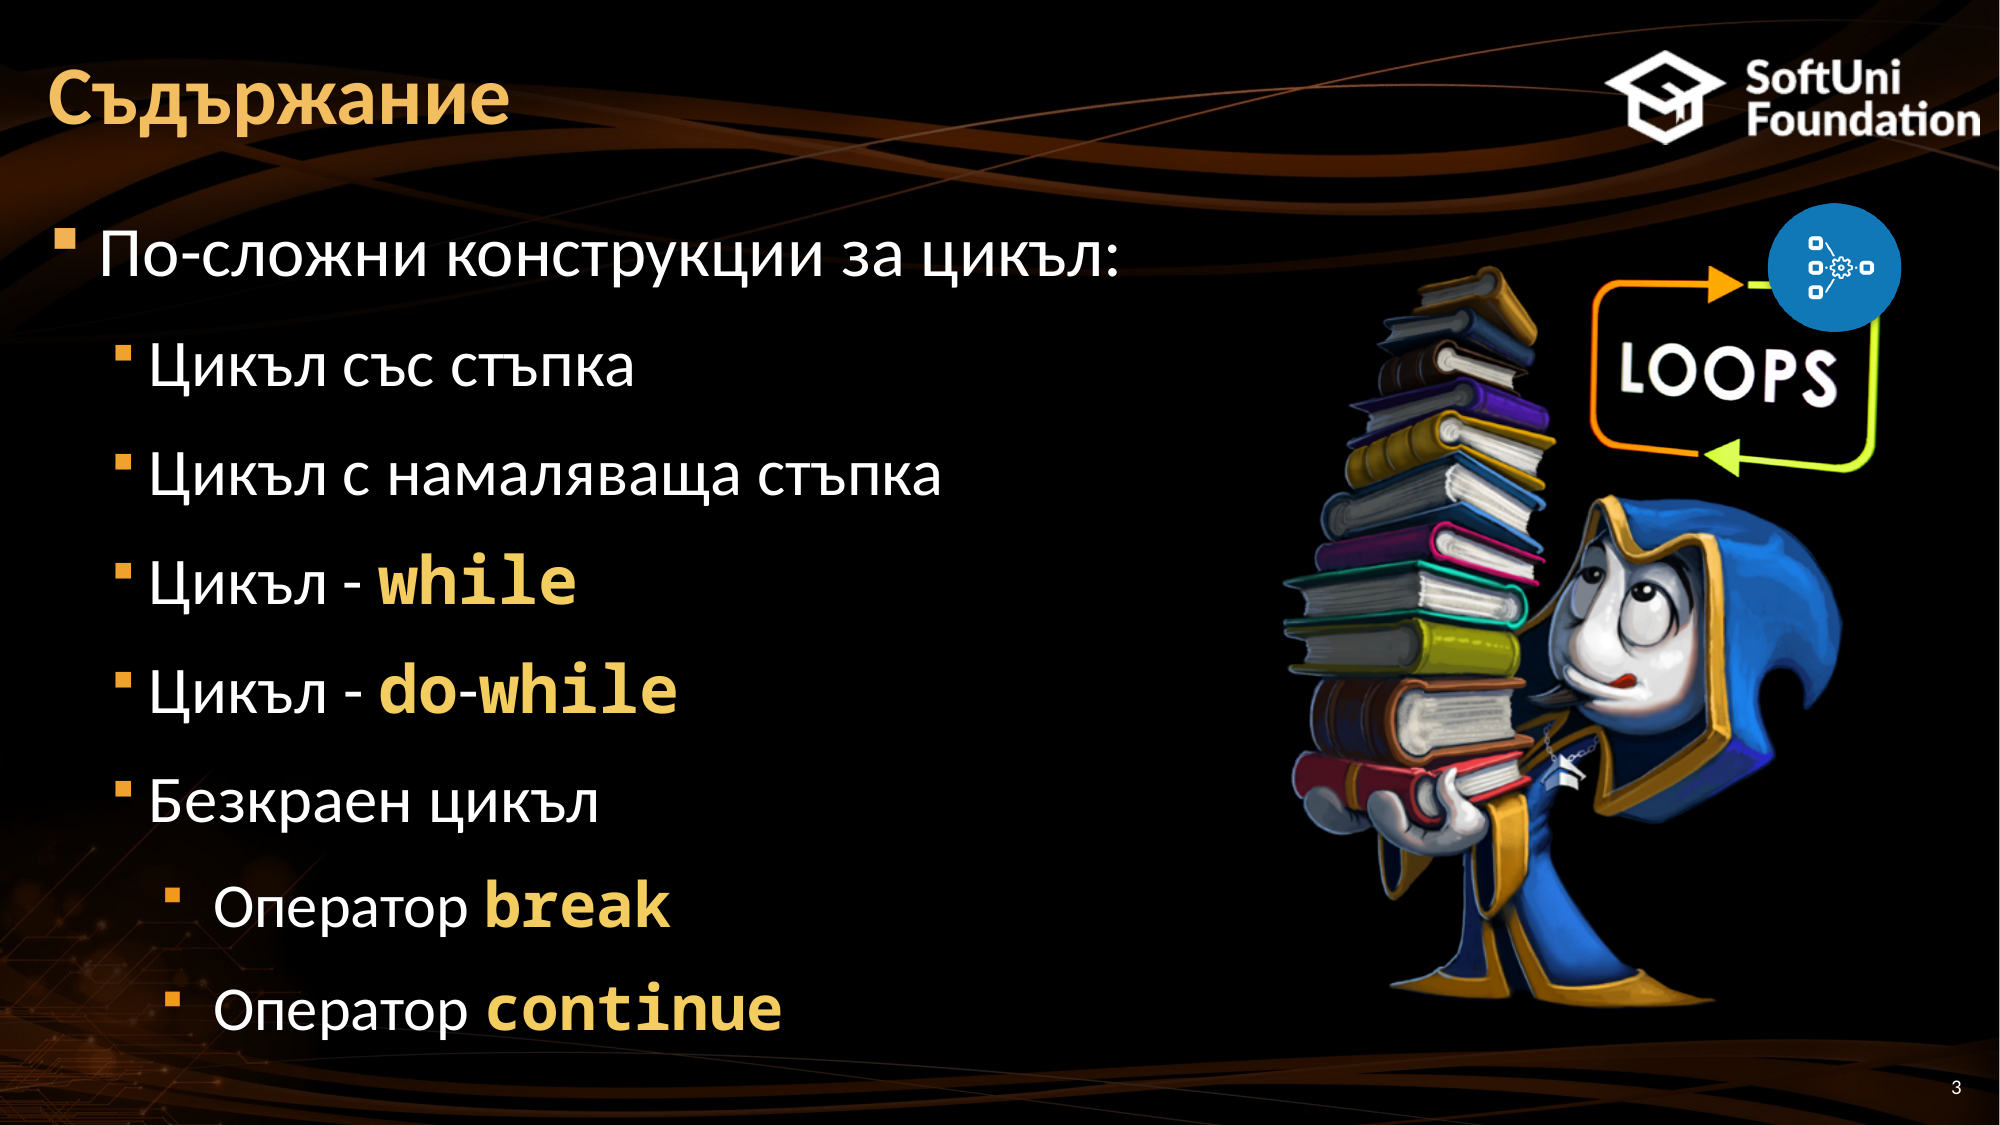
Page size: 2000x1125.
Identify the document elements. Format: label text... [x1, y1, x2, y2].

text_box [1274, 203, 1903, 1013]
list По-сложни конструкции за цикъл: Цикъл със стъпка Цикъл с намаляваща стъпка Цикъл - while Цикъл - do-while Безкраен цикъл Оператор break Оператор continue [31, 195, 1313, 1103]
picture [0, 0, 2000, 1125]
title Съдържание [30, 6, 1602, 189]
slide_number 3 [1897, 1070, 1968, 1103]
